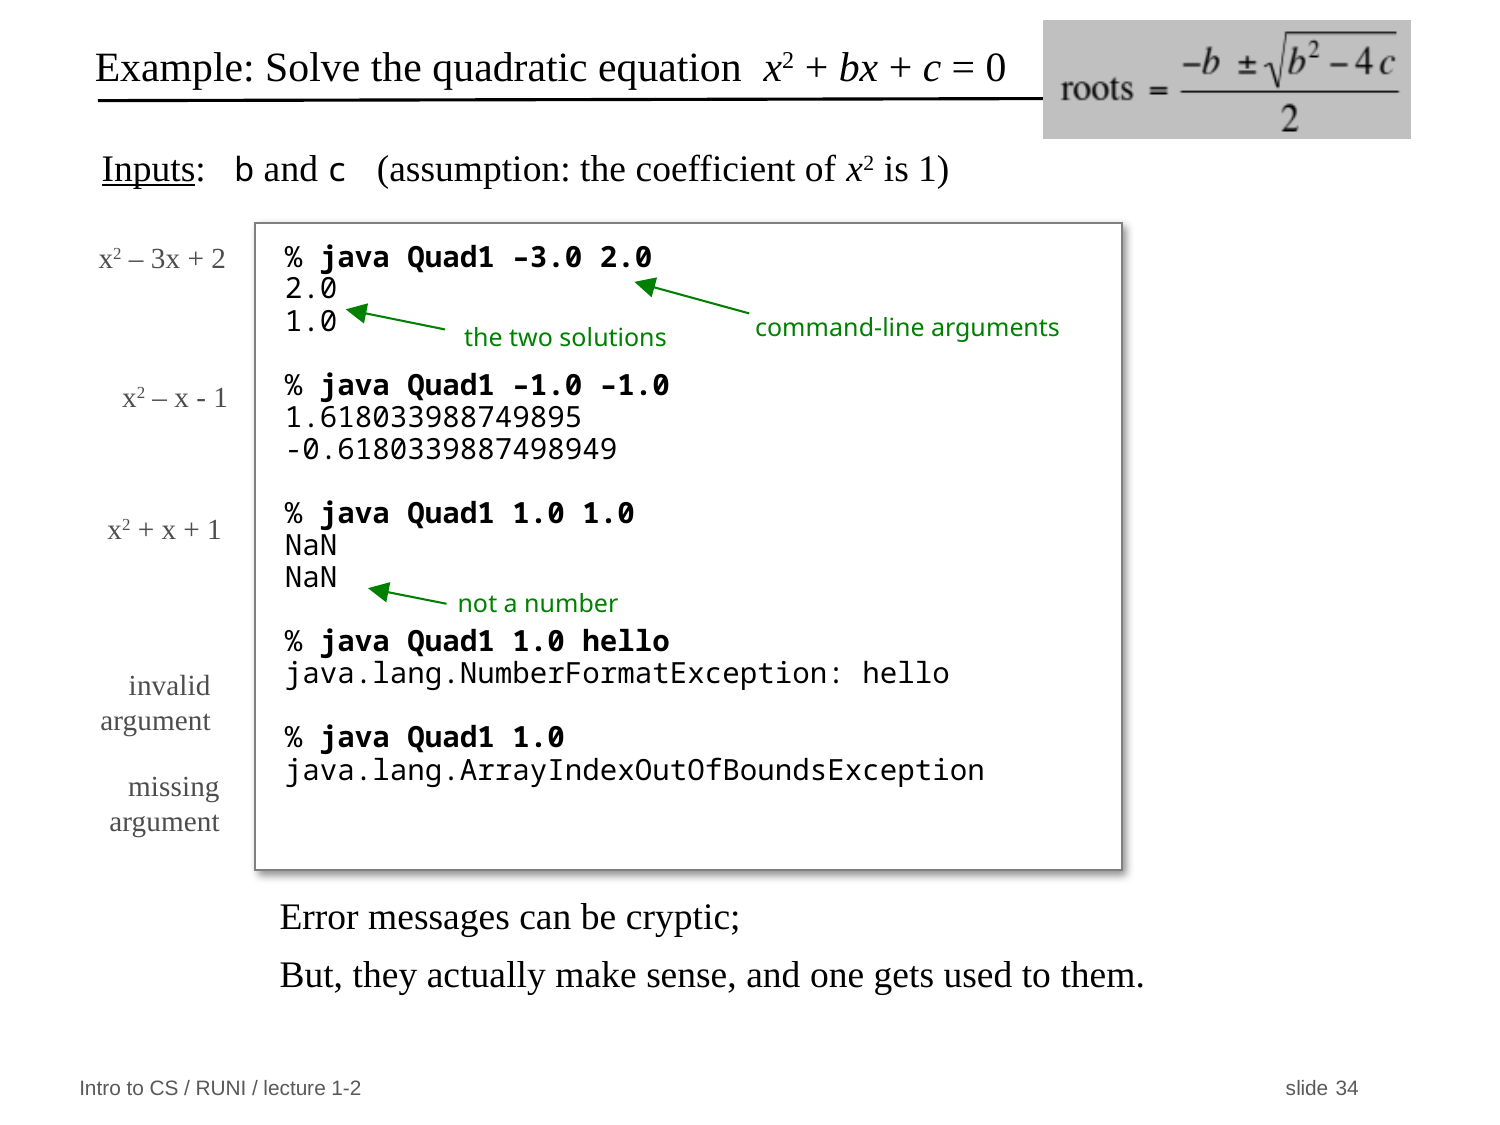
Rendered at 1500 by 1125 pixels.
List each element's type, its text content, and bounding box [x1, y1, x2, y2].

text_box Inputs: b and c (assumption: the coefficient of x2 is 1) [86, 136, 1374, 223]
text_box % java Quad1 –3.0 2.0 2.0 1.0 % java Quad1 –1.0 –1.0 1.618033988749895 -0.6180339887498949 % java Quad1 1.0 1.0 NaN NaN % java Quad1 1.0 hello java.lang.NumberFormatException: hello % java Quad1 1.0 java.lang.ArrayIndexOutOfBoundsException [254, 223, 1122, 870]
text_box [367, 578, 662, 627]
text_box x2 – x - 1 [76, 369, 245, 422]
title Example: Solve the quadratic equation x2 + bx + c = 0 [79, 33, 1037, 109]
text_box x2 – 3x + 2 [49, 230, 243, 283]
text_box invalid argument [59, 657, 228, 745]
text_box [1042, 19, 1411, 140]
text_box x2 + x + 1 [70, 501, 239, 554]
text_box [634, 281, 1109, 351]
text_box Error messages can be cryptic; But, they actually make sense, and one gets used to them. [264, 885, 1338, 1003]
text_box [345, 309, 756, 361]
text_box missing argument [68, 758, 237, 846]
